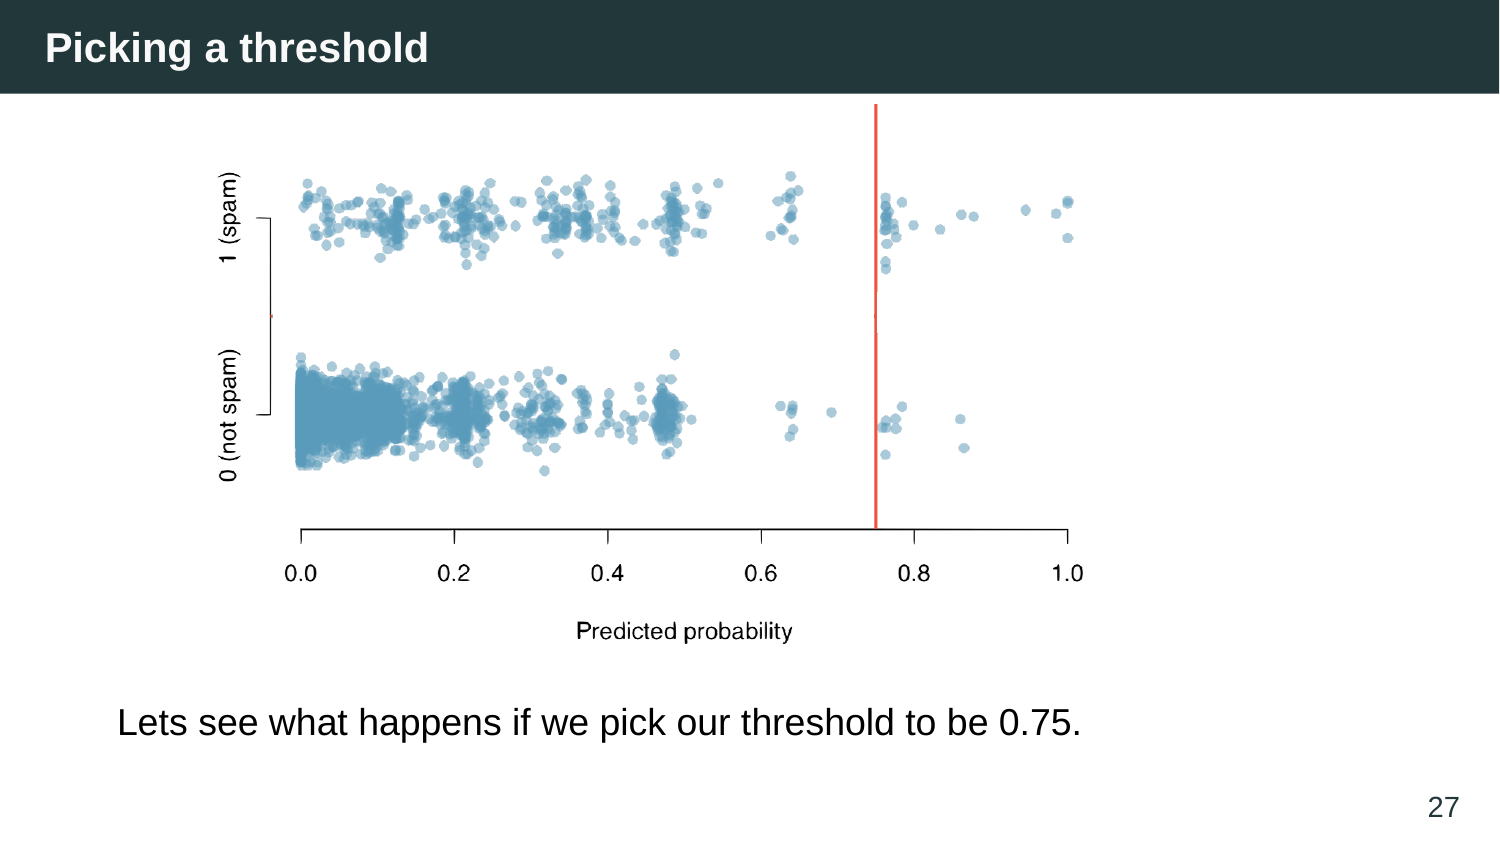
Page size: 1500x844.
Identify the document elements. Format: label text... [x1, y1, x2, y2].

title Picking a threshold [33, 20, 1467, 70]
picture [206, 100, 1104, 661]
text_box 27 [1423, 784, 1467, 815]
text_box Lets see what happens if we pick our threshold to be 0.75. [112, 690, 1372, 785]
text_box [0, 0, 1500, 94]
